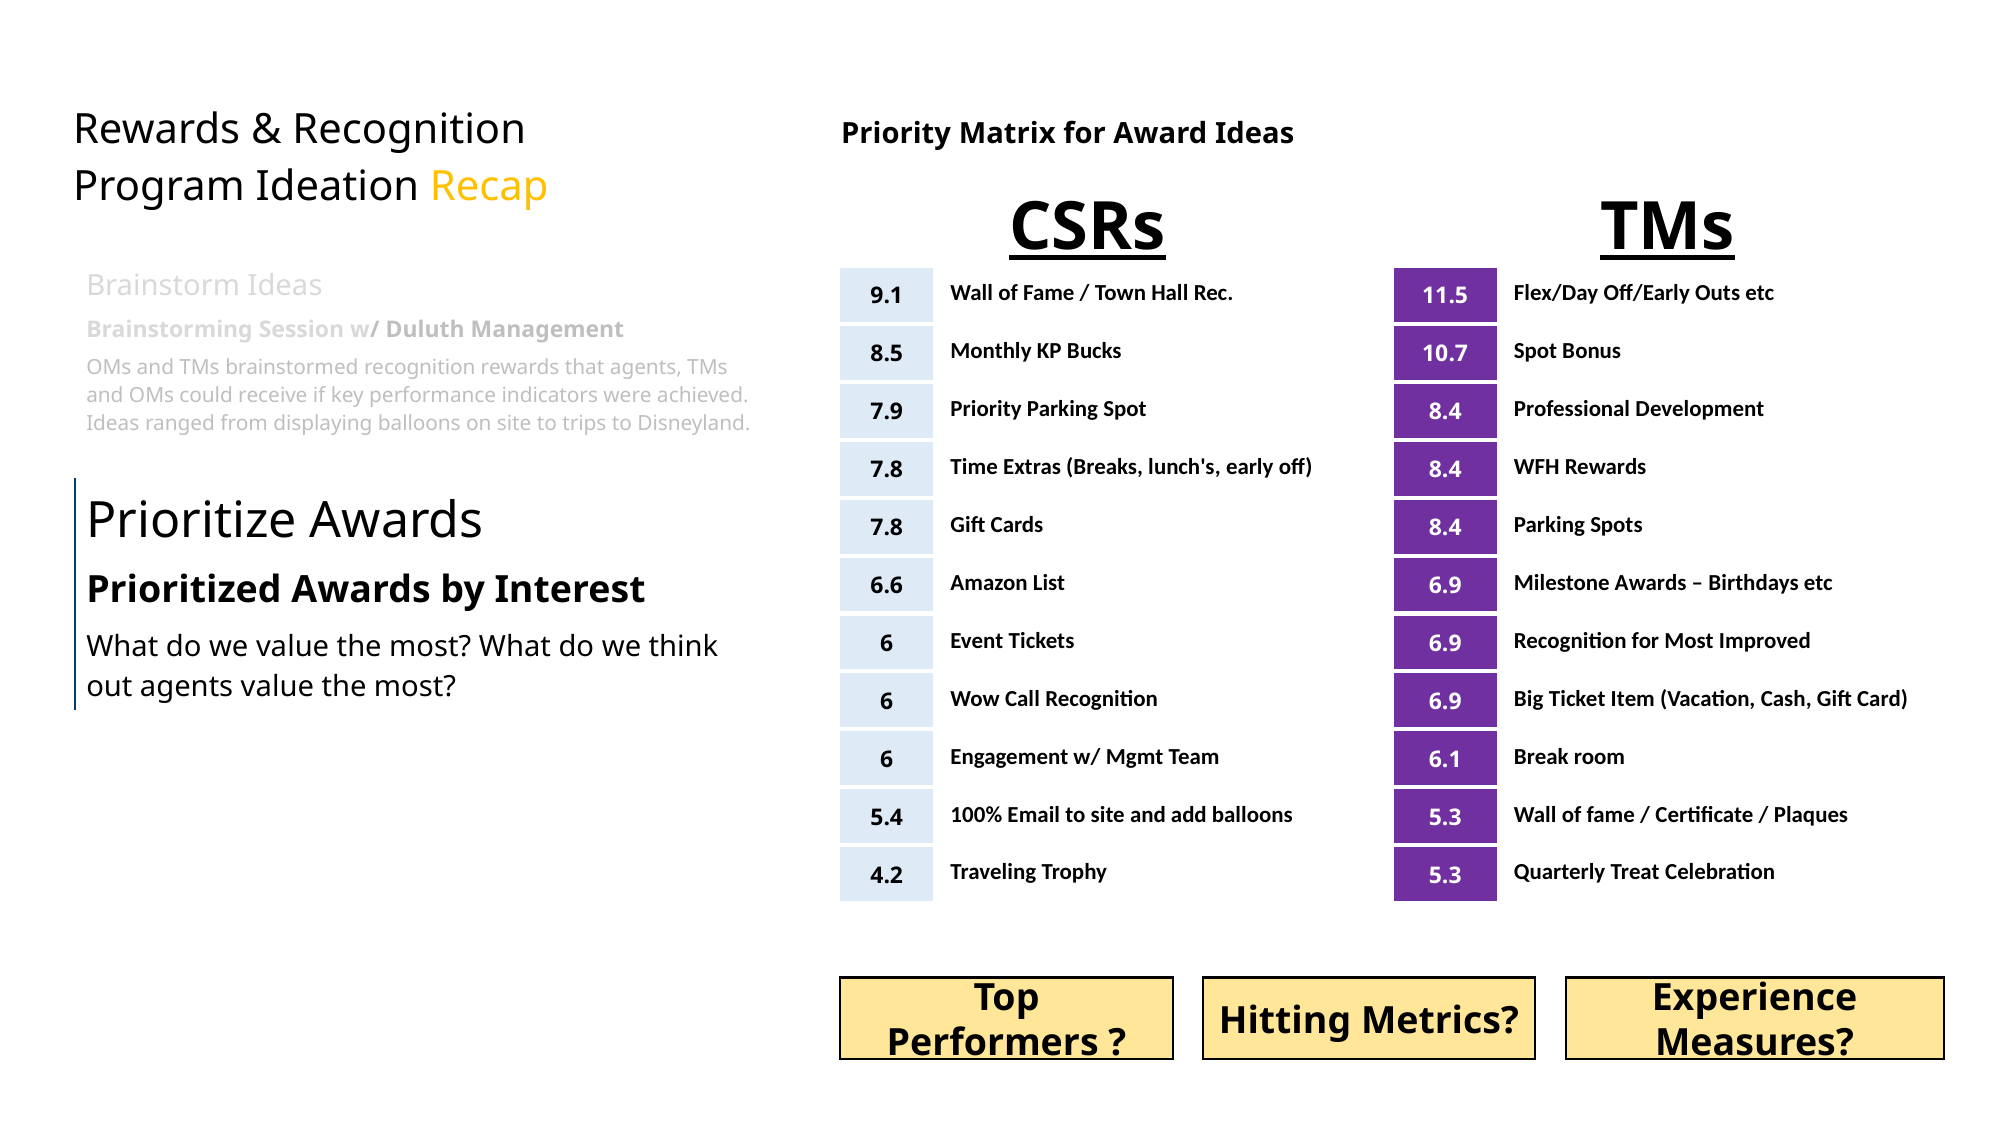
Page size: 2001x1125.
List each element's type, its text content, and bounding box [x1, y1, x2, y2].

table_cell Wall of fame / Certificate / Plaques [1501, 789, 1942, 843]
table_cell 100% Email to site and add balloons [937, 789, 1335, 843]
table_cell Time Extras (Breaks, lunch's, early off) [937, 442, 1335, 496]
table_cell WFH Rewards [1501, 442, 1942, 496]
table_cell Wall of Fame / Town Hall Rec. [937, 268, 1335, 322]
table_header Prioritize Awards [76, 478, 769, 557]
table_cell Big Ticket Item (Vacation, Cash, Gift Card) [1501, 673, 1942, 727]
table_cell 4.2 [840, 847, 933, 901]
table_header TMs [1394, 173, 1942, 264]
table_cell 8.4 [1394, 384, 1497, 438]
table_header Rewards & Recognition Program Ideation Recap [56, 82, 872, 345]
table_cell 6.9 [1394, 673, 1497, 727]
table_cell 6 [840, 731, 933, 785]
table_cell 8.4 [1394, 442, 1497, 496]
text_box Priority Matrix for Award Ideas [826, 106, 1318, 157]
table_cell Traveling Trophy [937, 847, 1335, 901]
table_cell Engagement w/ Mgmt Team [937, 731, 1335, 785]
table_cell 7.8 [840, 500, 933, 554]
table_cell Break room [1501, 731, 1942, 785]
table_cell 6 [840, 616, 933, 669]
table_cell 7.8 [840, 442, 933, 496]
table_cell 6.1 [1394, 731, 1497, 785]
table_cell Professional Development [1501, 384, 1942, 438]
table_cell 8.4 [1394, 500, 1497, 554]
table_cell Brainstorming Session w/ Duluth Management [75, 308, 769, 346]
table_cell 9.1 [840, 268, 933, 322]
table_header Brainstorm Ideas [75, 259, 769, 308]
text_box Top Performers ? [839, 976, 1174, 1060]
table_cell 10.7 [1394, 326, 1497, 380]
table_cell Spot Bonus [1501, 326, 1942, 380]
table_cell Gift Cards [937, 500, 1335, 554]
table_cell Priority Parking Spot [937, 384, 1335, 438]
table_cell Milestone Awards – Birthdays etc [1501, 558, 1942, 611]
table_cell 6.9 [1394, 616, 1497, 669]
table_cell Parking Spots [1501, 500, 1942, 554]
table_cell 5.3 [1394, 847, 1497, 901]
table_cell What do we value the most? What do we think out agents value the most? [76, 620, 769, 710]
table_cell Recognition for Most Improved [1501, 616, 1942, 669]
table_cell Quarterly Treat Celebration [1501, 847, 1942, 901]
table_cell Wow Call Recognition [937, 673, 1335, 727]
text_box Hitting Metrics? [1202, 976, 1536, 1060]
table_cell 8.5 [840, 326, 933, 380]
table_cell 6.9 [1394, 558, 1497, 611]
table_cell 5.3 [1394, 789, 1497, 843]
table_header CSRs [840, 173, 1335, 264]
table_cell 6 [840, 673, 933, 727]
table_cell Event Tickets [937, 616, 1335, 669]
table_cell 7.9 [840, 384, 933, 438]
table_cell 6.6 [840, 558, 933, 611]
table_cell Prioritized Awards by Interest [76, 557, 769, 620]
table_cell 5.4 [840, 789, 933, 843]
table_cell Flex/Day Off/Early Outs etc [1501, 268, 1942, 322]
table_cell Monthly KP Bucks [937, 326, 1335, 380]
table_cell 11.5 [1394, 268, 1497, 322]
text_box Experience Measures? [1565, 976, 1945, 1060]
table_cell Amazon List [937, 558, 1335, 611]
table_cell OMs and TMs brainstormed recognition rewards that agents, TMs and OMs could receive if key performance indicators were achieved. Ideas ranged from displaying balloons on site to trips to Disneyland. [75, 346, 769, 432]
